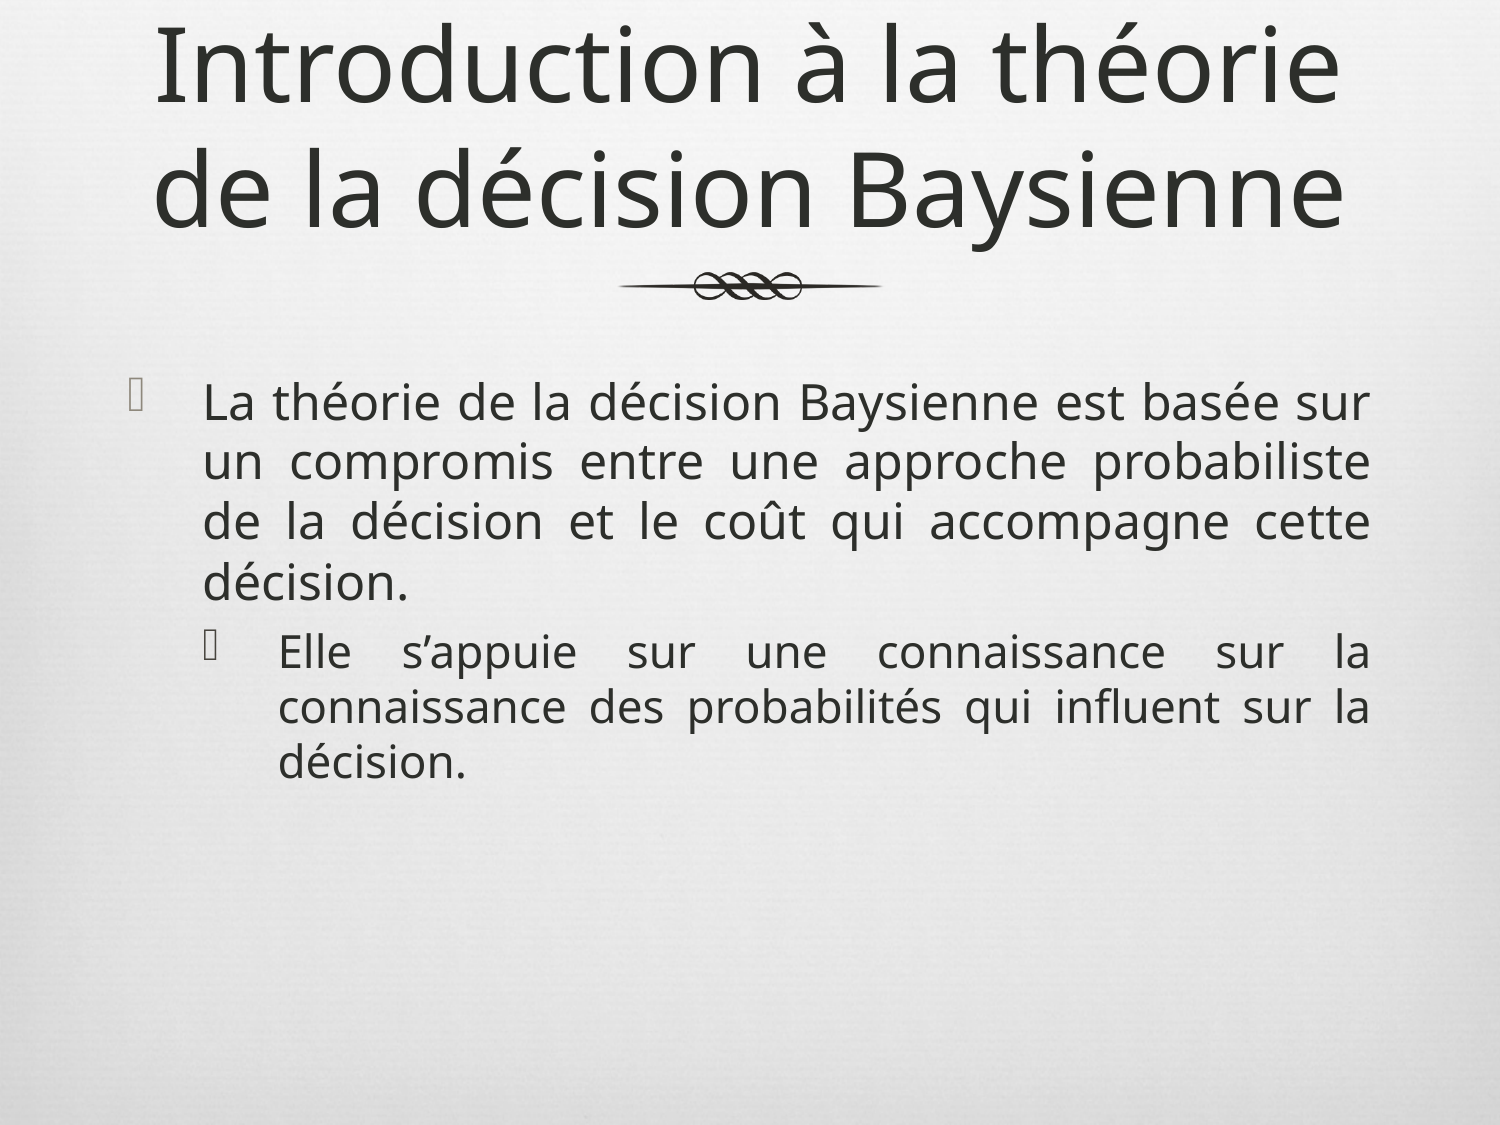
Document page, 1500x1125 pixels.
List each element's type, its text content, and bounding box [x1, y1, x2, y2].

title Introduction à la théorie de la décision Baysienne [112, 11, 1388, 236]
picture [615, 272, 885, 300]
list La théorie de la décision Baysienne est basée sur un compromis entre une approche probabiliste de la décision et le coût qui accompagne cette décision. Elle s’appuie sur une connaissance sur la connaissance des probabilités qui influent sur la décision. [112, 362, 1388, 963]
